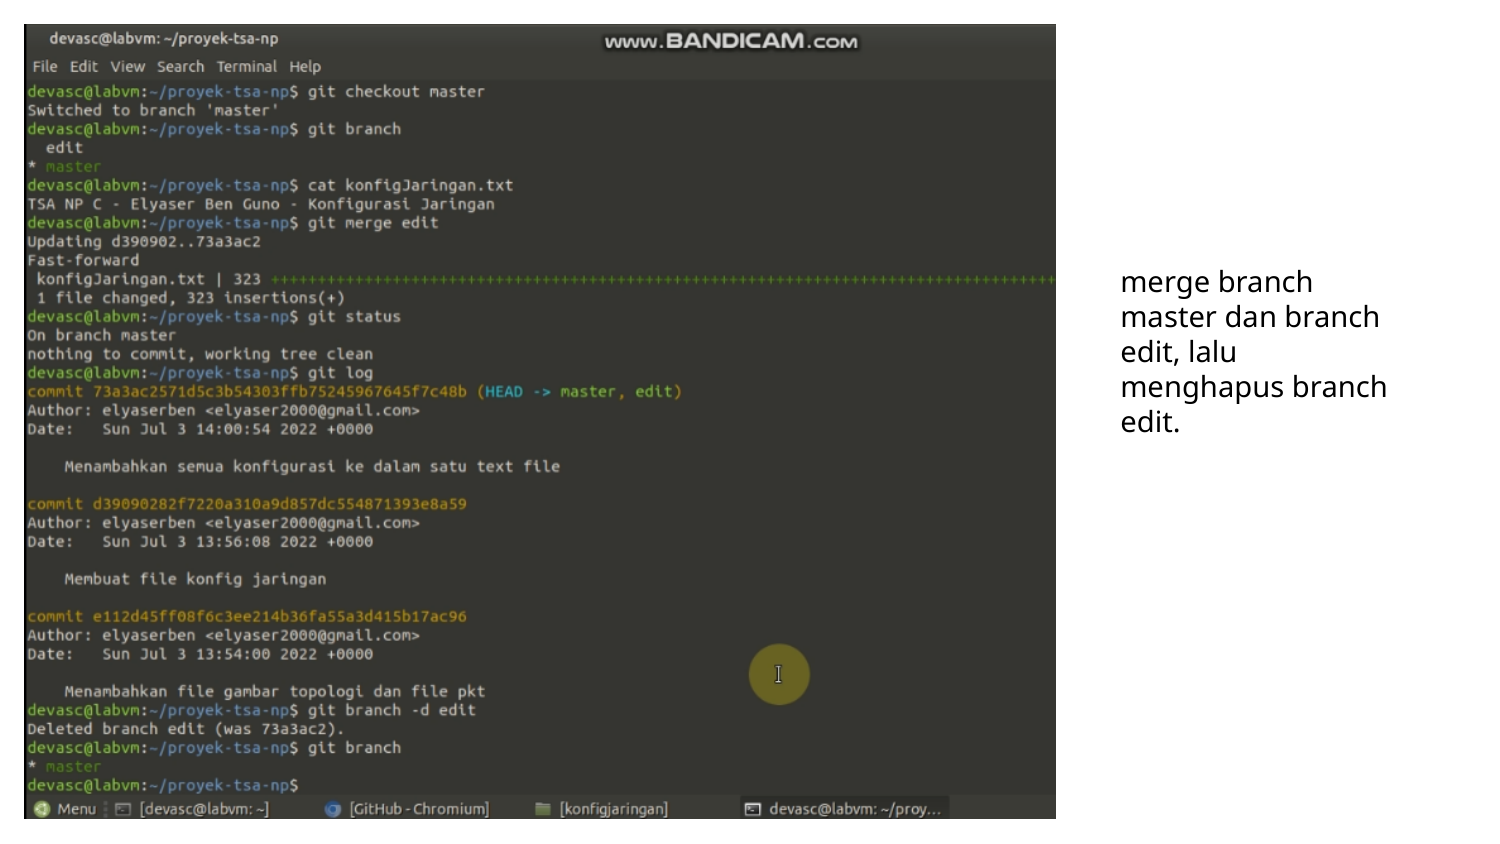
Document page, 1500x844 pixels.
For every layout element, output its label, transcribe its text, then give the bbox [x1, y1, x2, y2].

picture [24, 24, 1057, 819]
text_box merge branch master dan branch edit, lalu menghapus branch edit. [1105, 247, 1411, 453]
